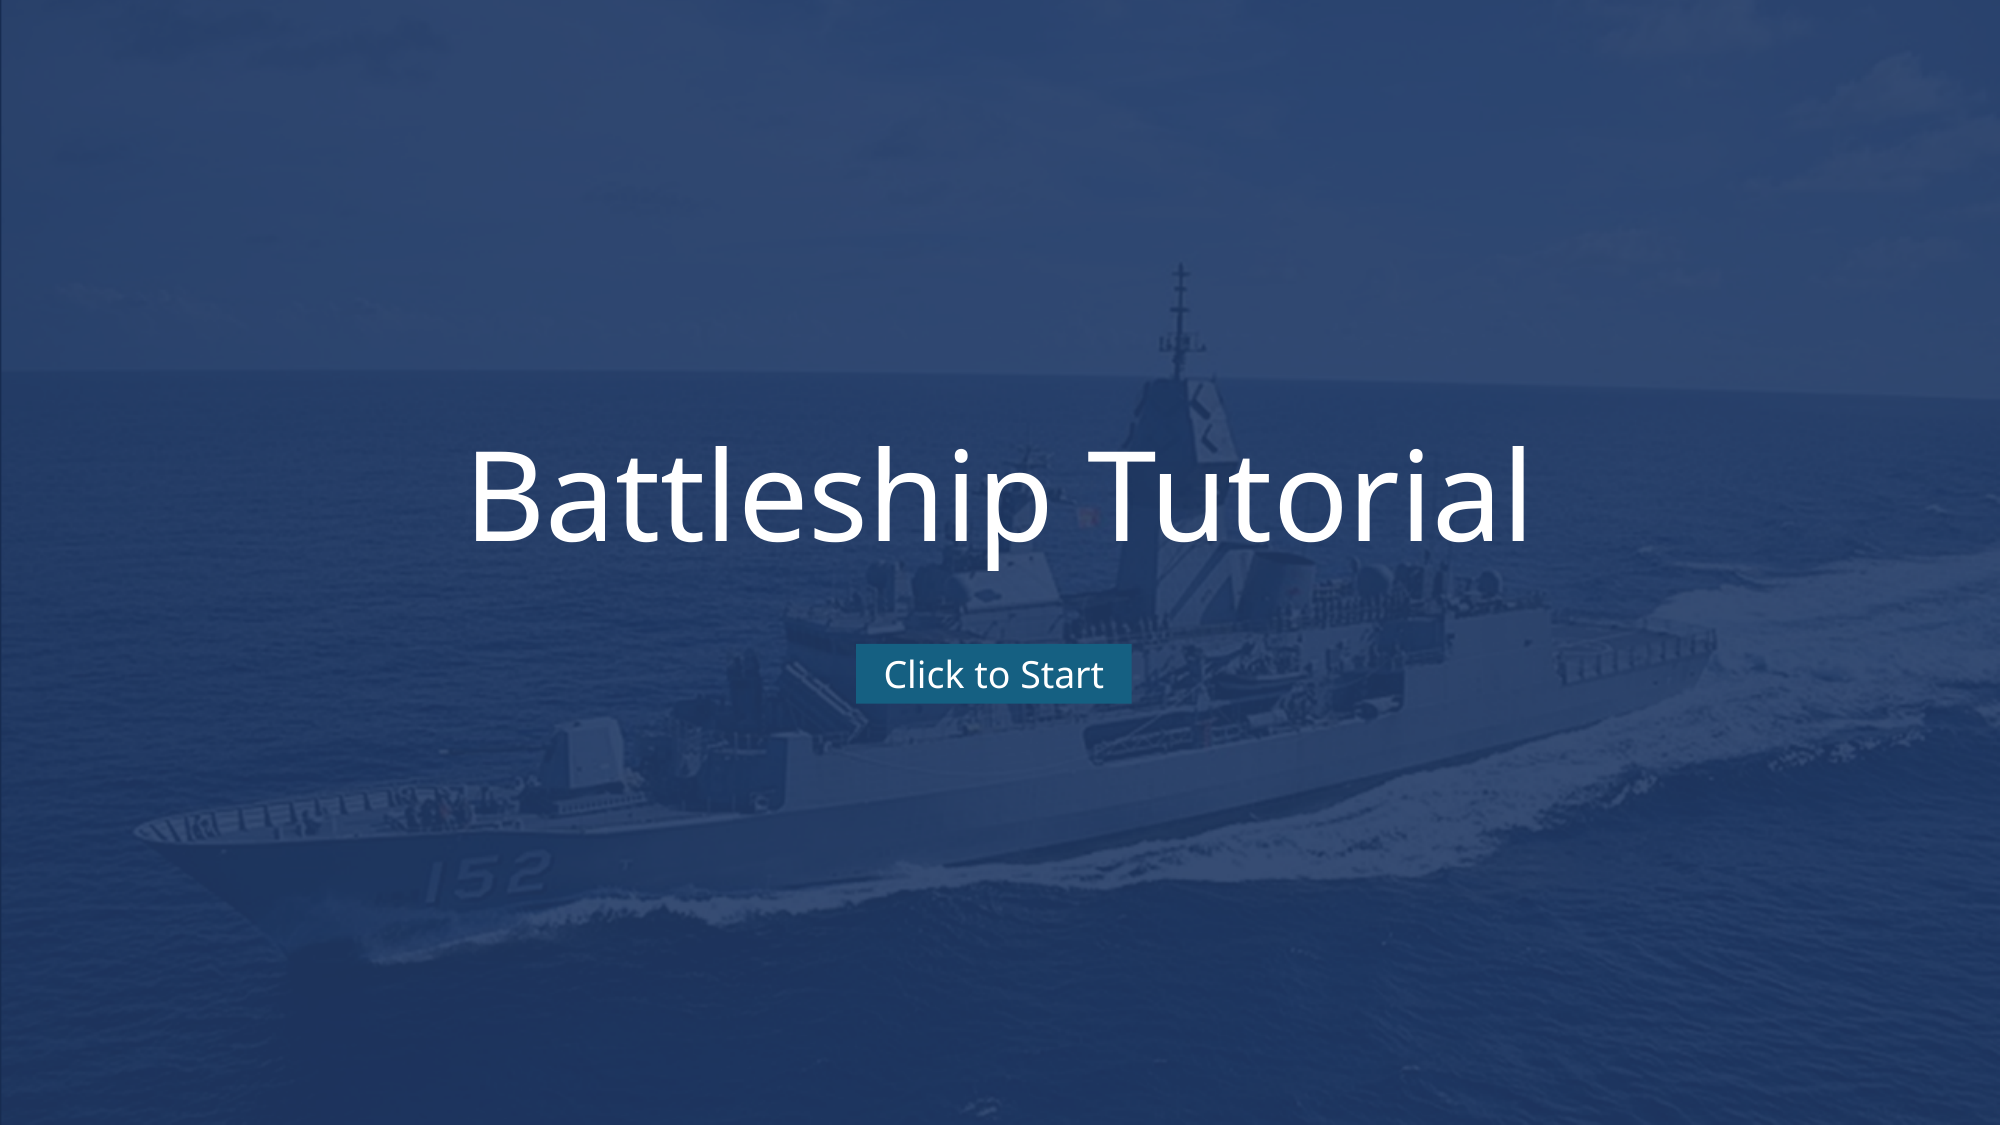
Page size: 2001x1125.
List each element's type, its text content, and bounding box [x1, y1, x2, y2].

picture [0, 0, 2000, 1125]
title Battleship Tutorial [249, 184, 1750, 576]
text_box Click to Start [856, 643, 1132, 704]
